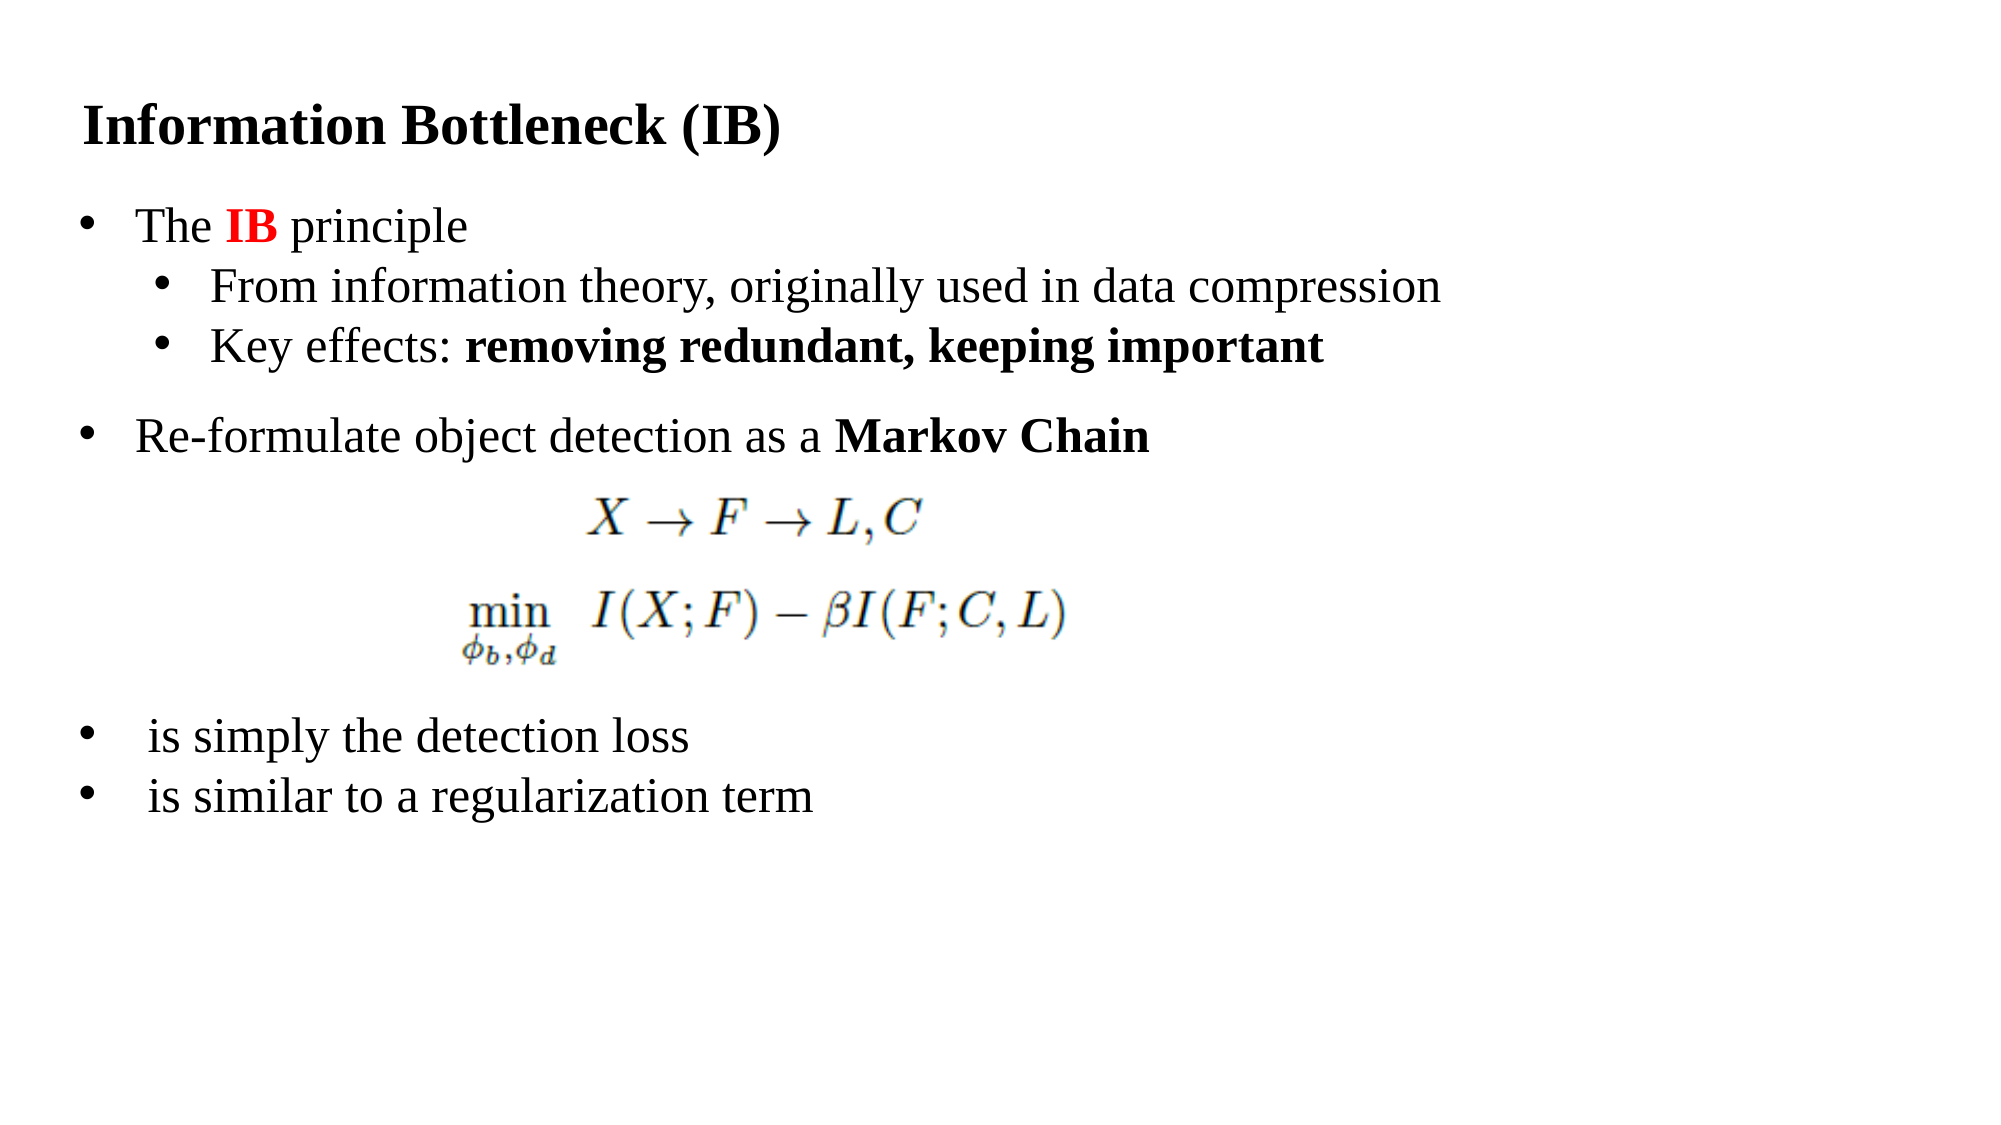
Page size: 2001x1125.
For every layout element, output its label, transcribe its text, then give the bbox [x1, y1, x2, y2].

picture [548, 485, 984, 552]
text_box Information Bottleneck (IB) [67, 79, 798, 164]
picture [405, 582, 1127, 674]
